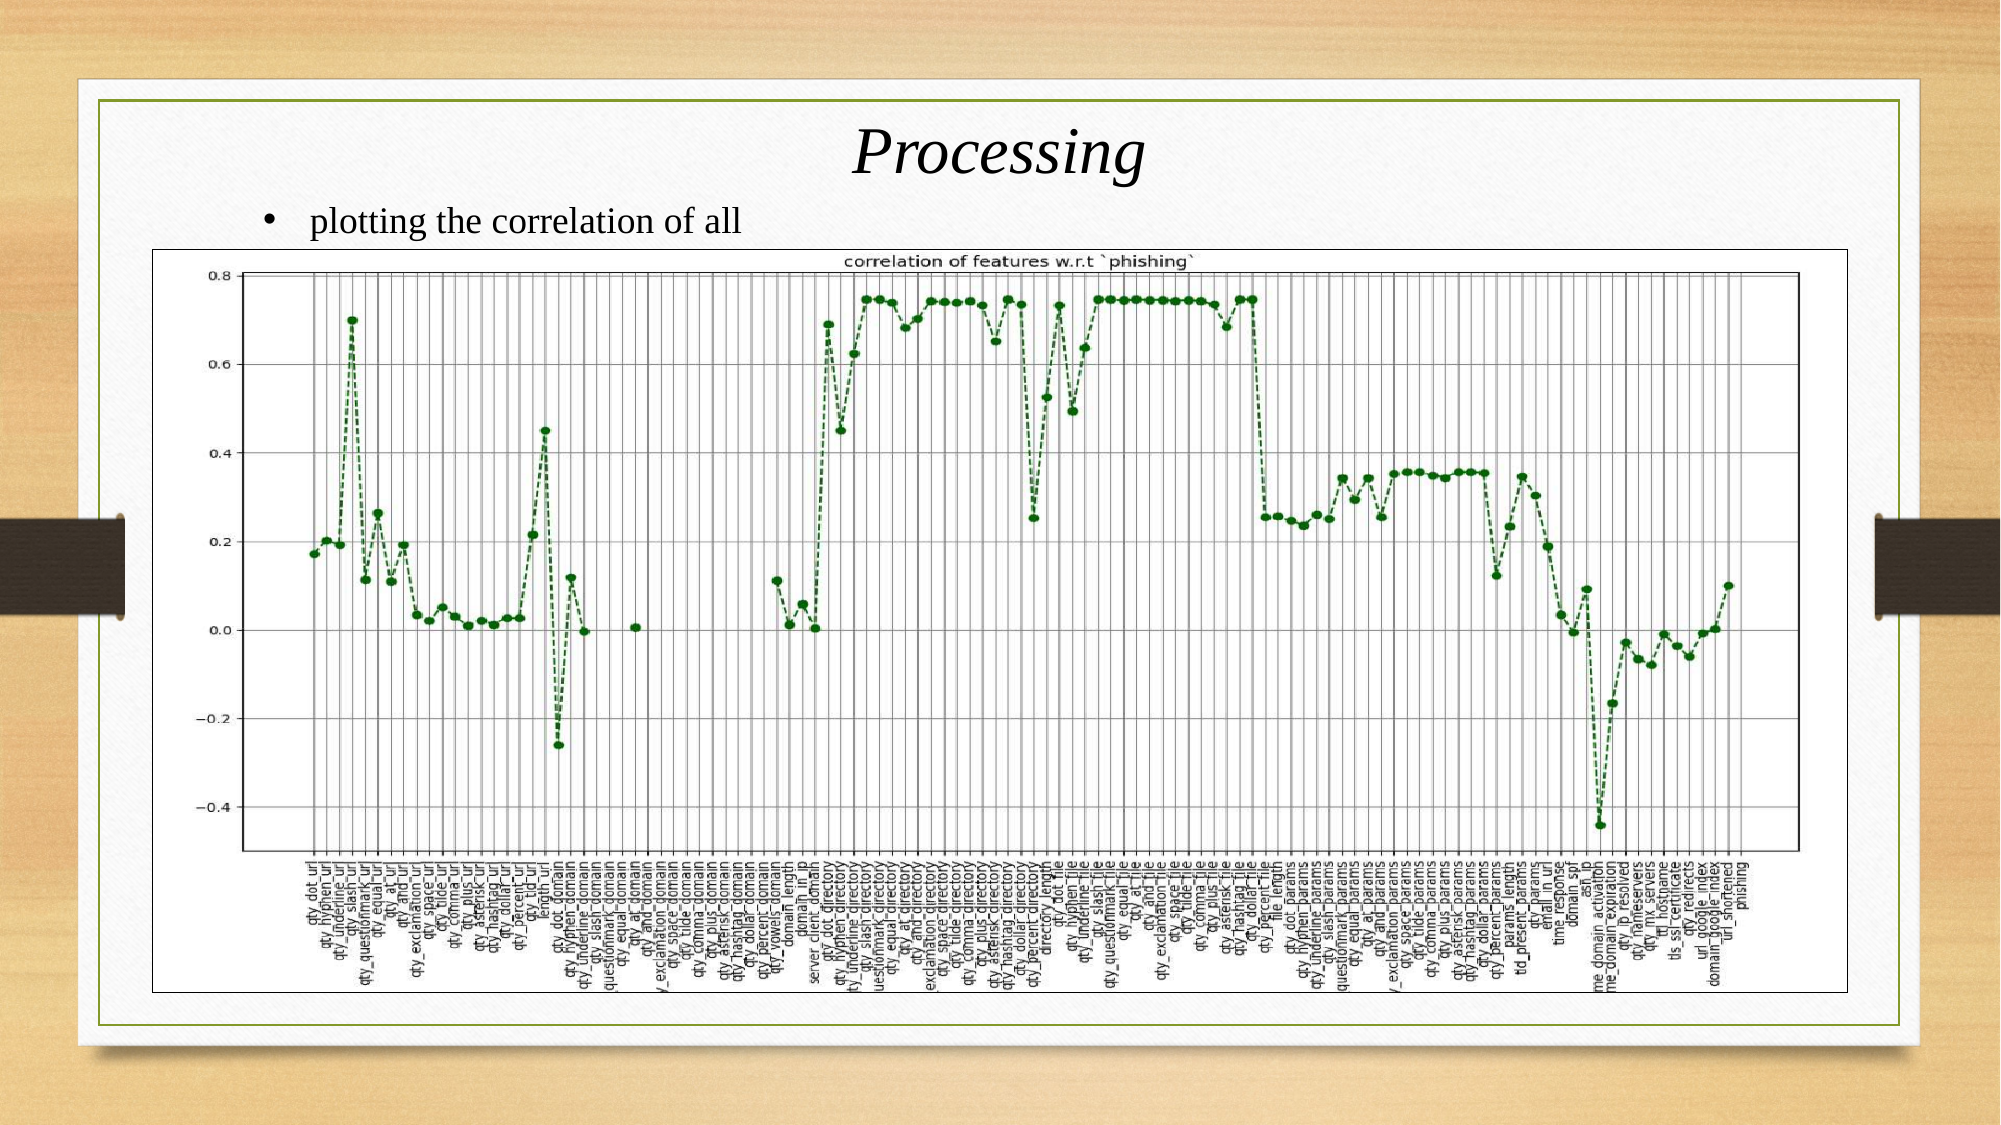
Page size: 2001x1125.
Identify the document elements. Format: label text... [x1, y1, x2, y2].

text_box Processing [528, 99, 1472, 195]
text_box plotting the correlation of all features [248, 188, 836, 248]
picture [0, 0, 2001, 1125]
